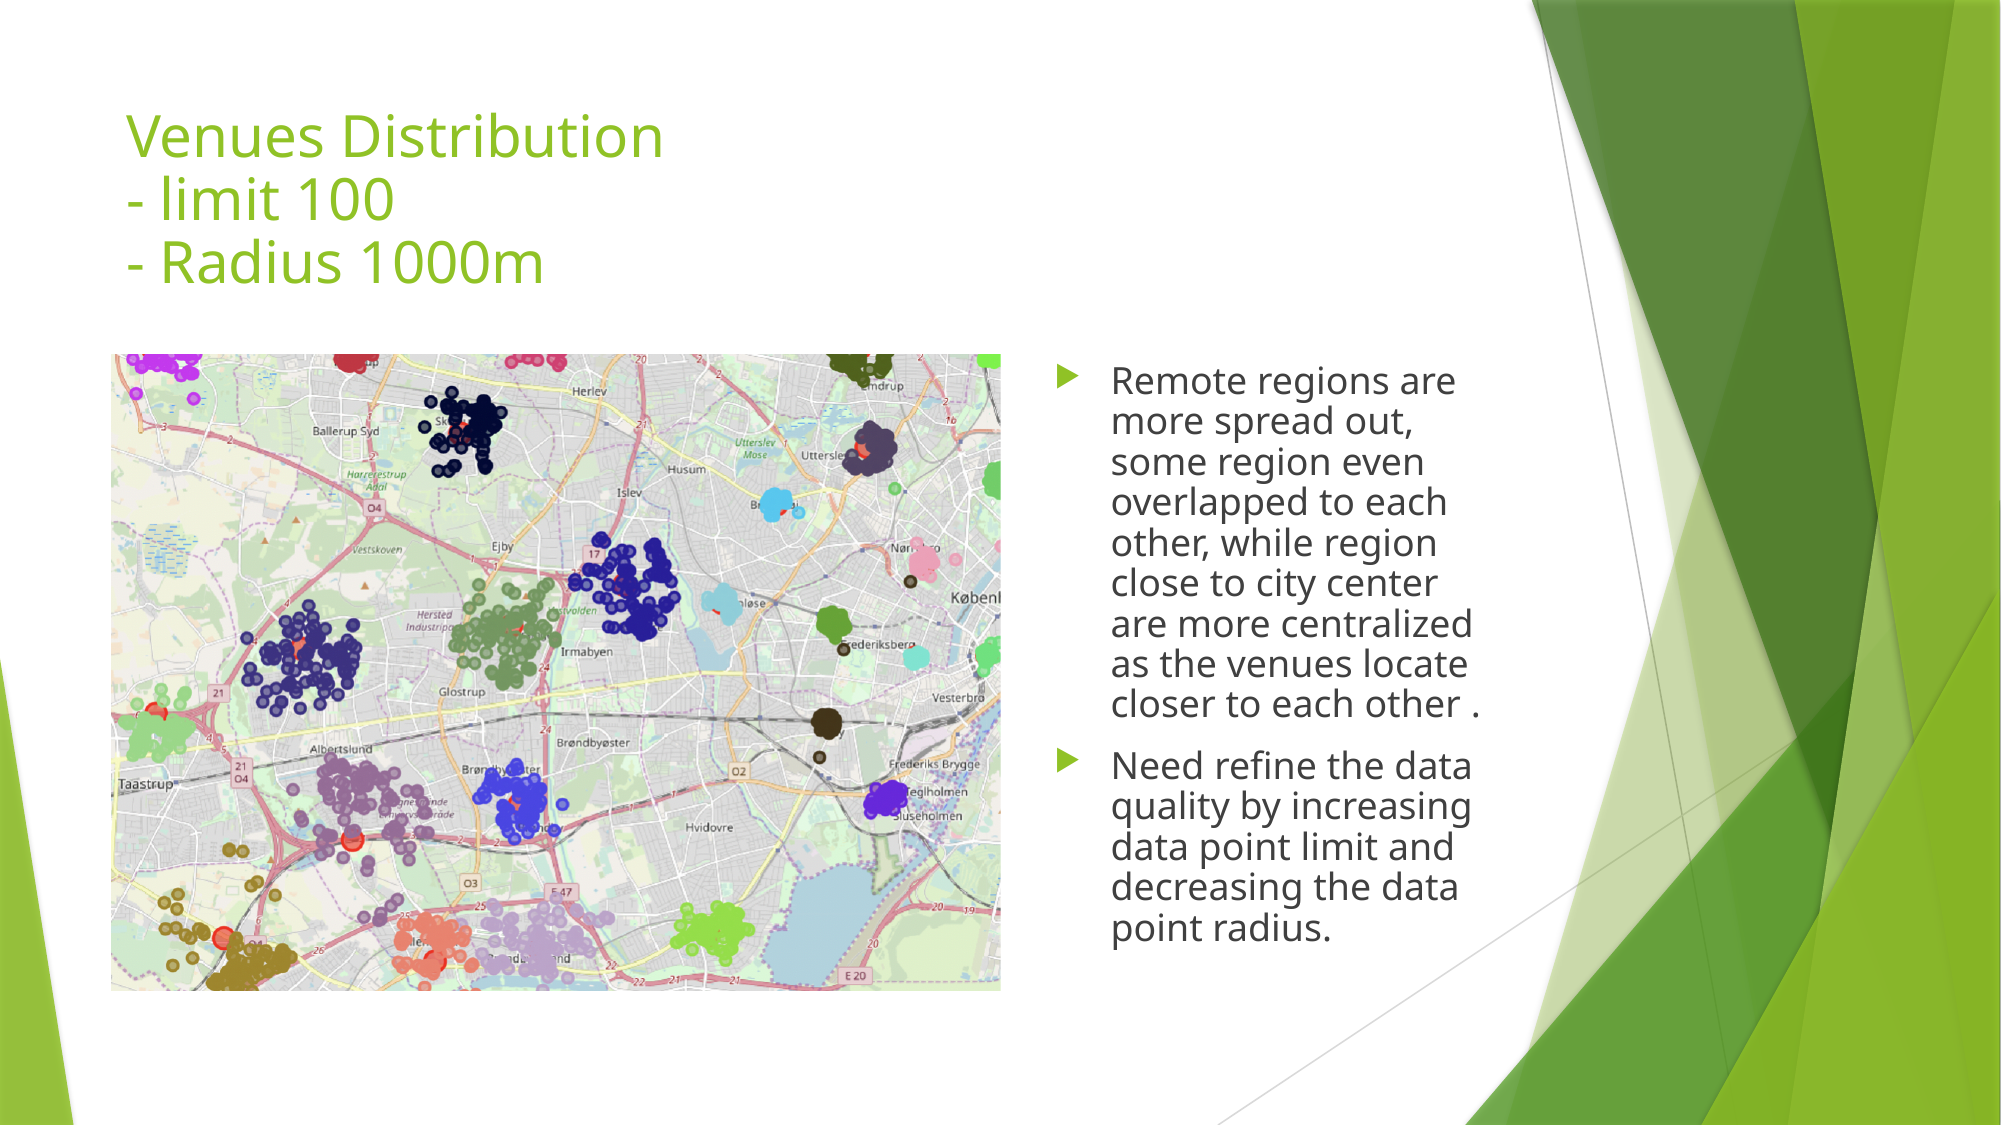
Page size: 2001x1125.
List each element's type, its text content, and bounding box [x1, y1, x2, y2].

picture [110, 353, 1002, 992]
list Remote regions are more spread out, some region even overlapped to each other, while region close to city center are more centralized as the venues locate closer to each other . Need refine the data quality by increasing data point limit and decreasing the data point radius. [1039, 354, 1521, 992]
title Venues Distribution - limit 100 - Radius 1000m [111, 99, 1522, 317]
